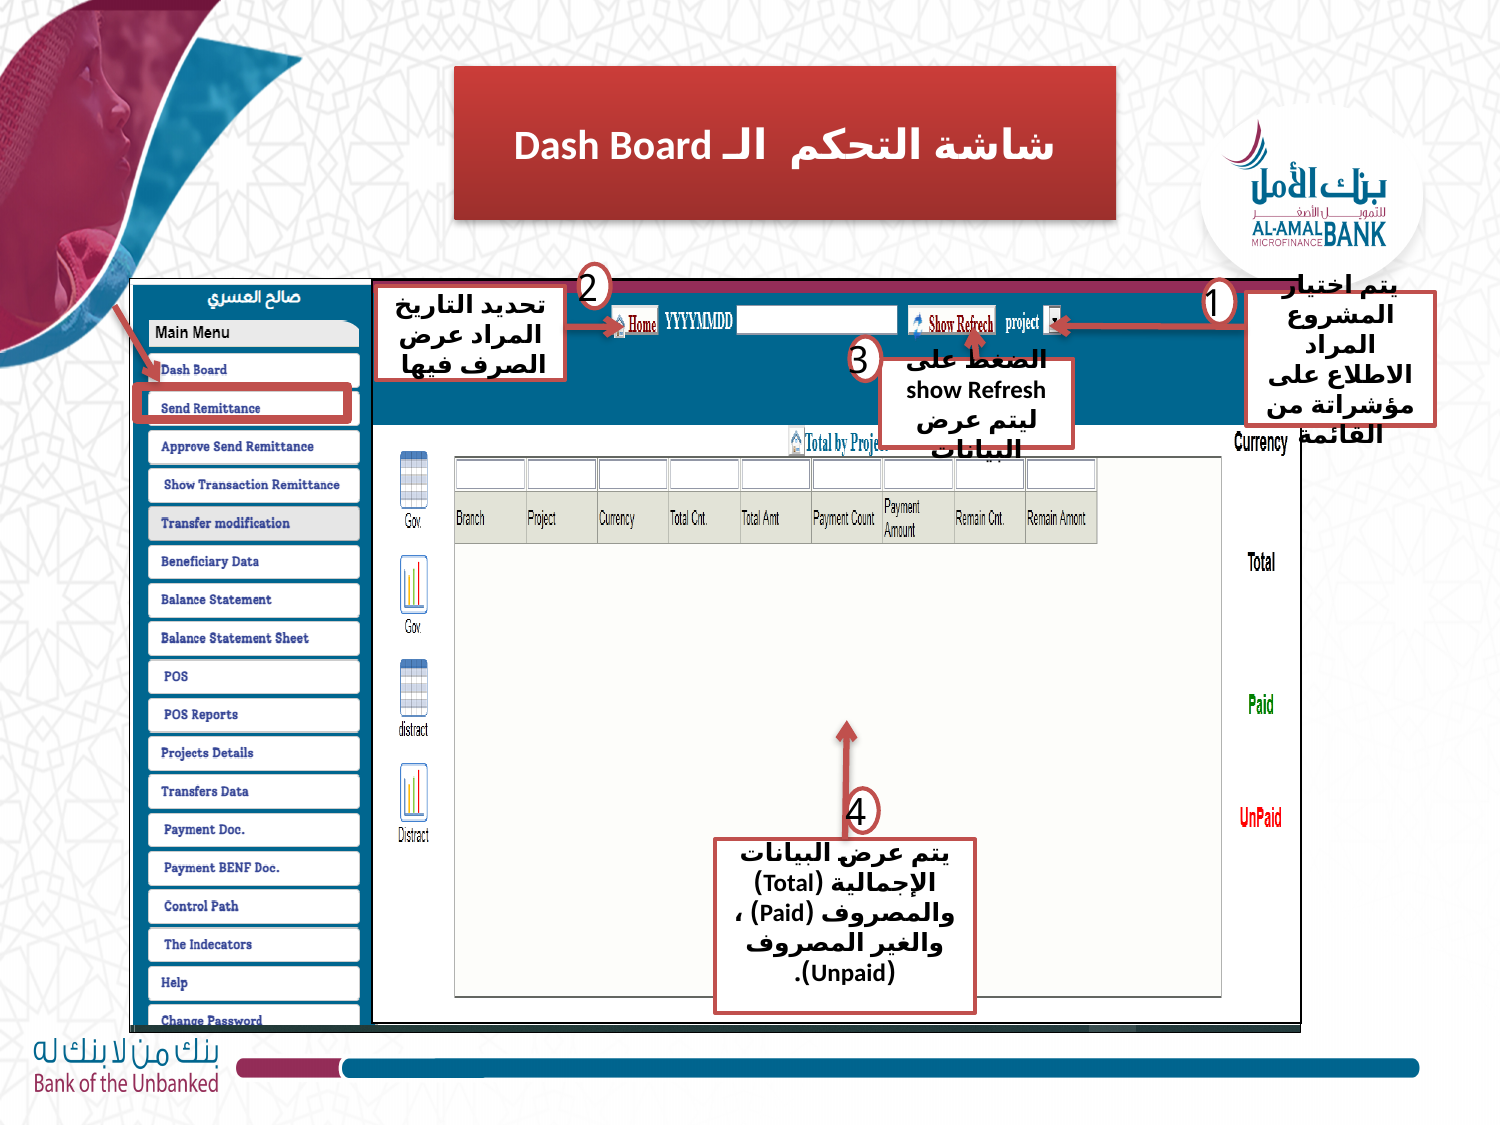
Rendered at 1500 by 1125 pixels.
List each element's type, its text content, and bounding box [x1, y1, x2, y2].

picture [0, 0, 1500, 1125]
text_box 2 [578, 261, 611, 276]
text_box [972, 326, 977, 359]
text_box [114, 305, 160, 383]
text_box يتم اختيار المشروع المراد الاطلاع على مؤشراتة من القائمة [1305, 290, 1437, 428]
text_box شاشة التحكم الـ Dash Board [454, 66, 1117, 220]
